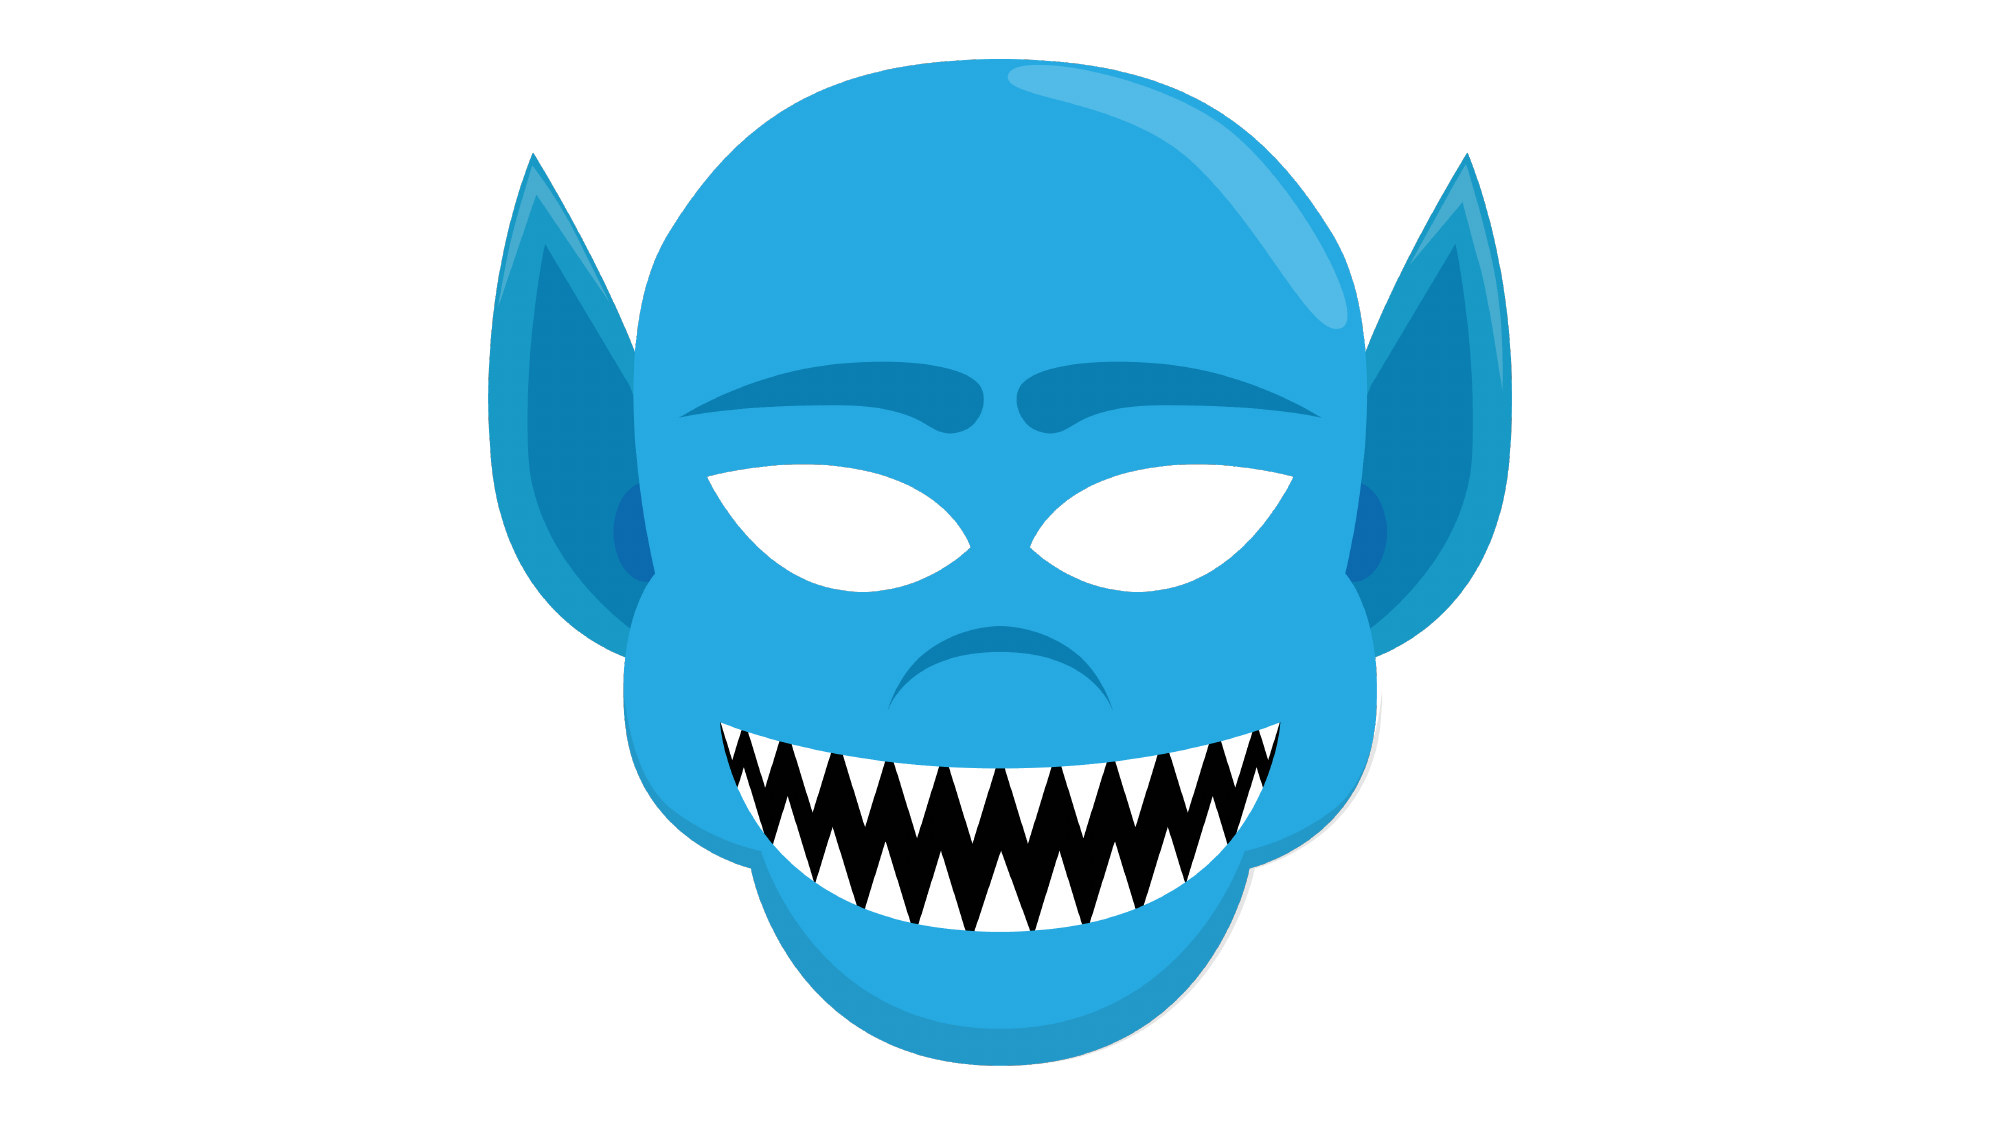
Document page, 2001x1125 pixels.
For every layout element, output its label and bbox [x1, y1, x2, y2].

picture [488, 59, 1512, 1066]
